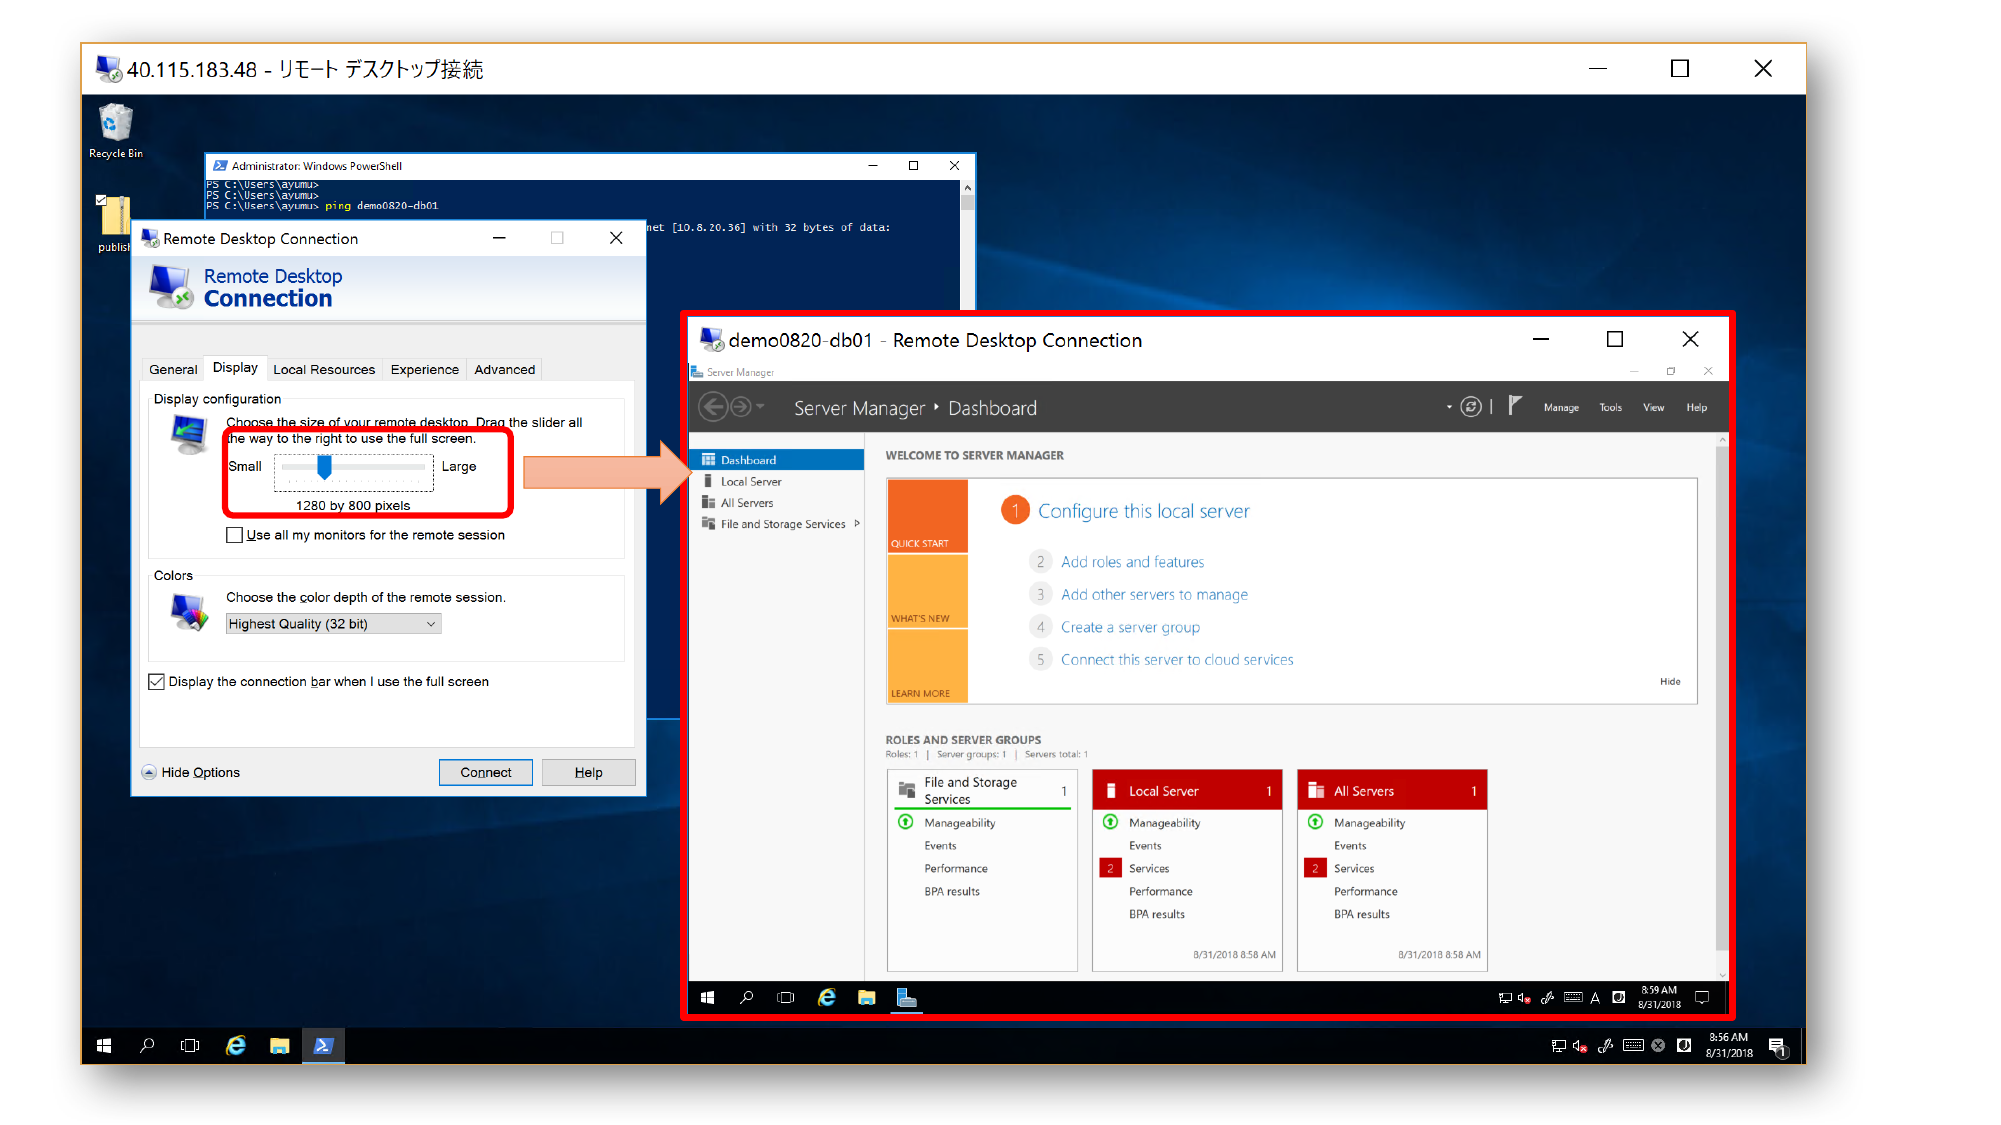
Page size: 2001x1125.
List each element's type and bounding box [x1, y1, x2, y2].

picture [80, 42, 1807, 1065]
